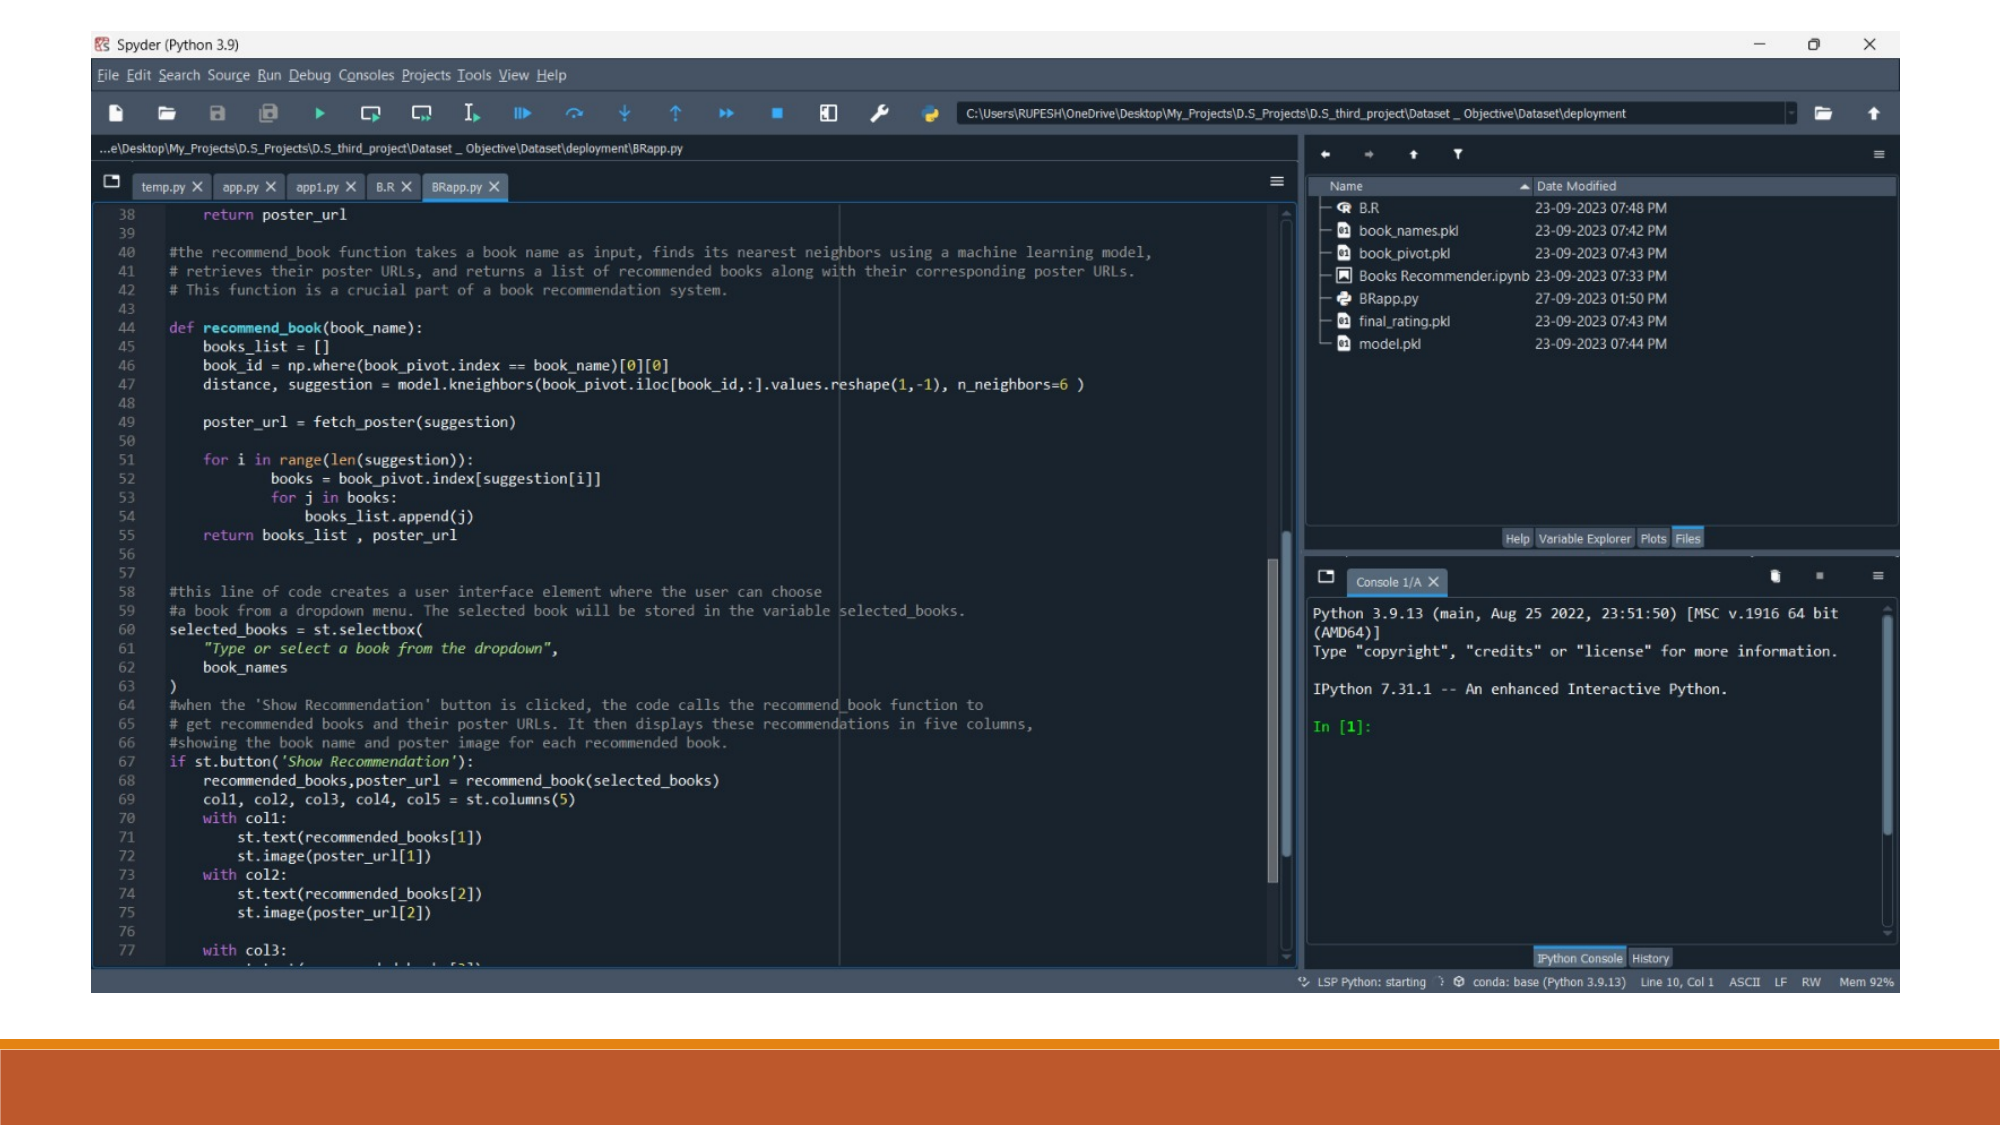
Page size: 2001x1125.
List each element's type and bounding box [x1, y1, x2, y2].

picture [90, 30, 1901, 994]
